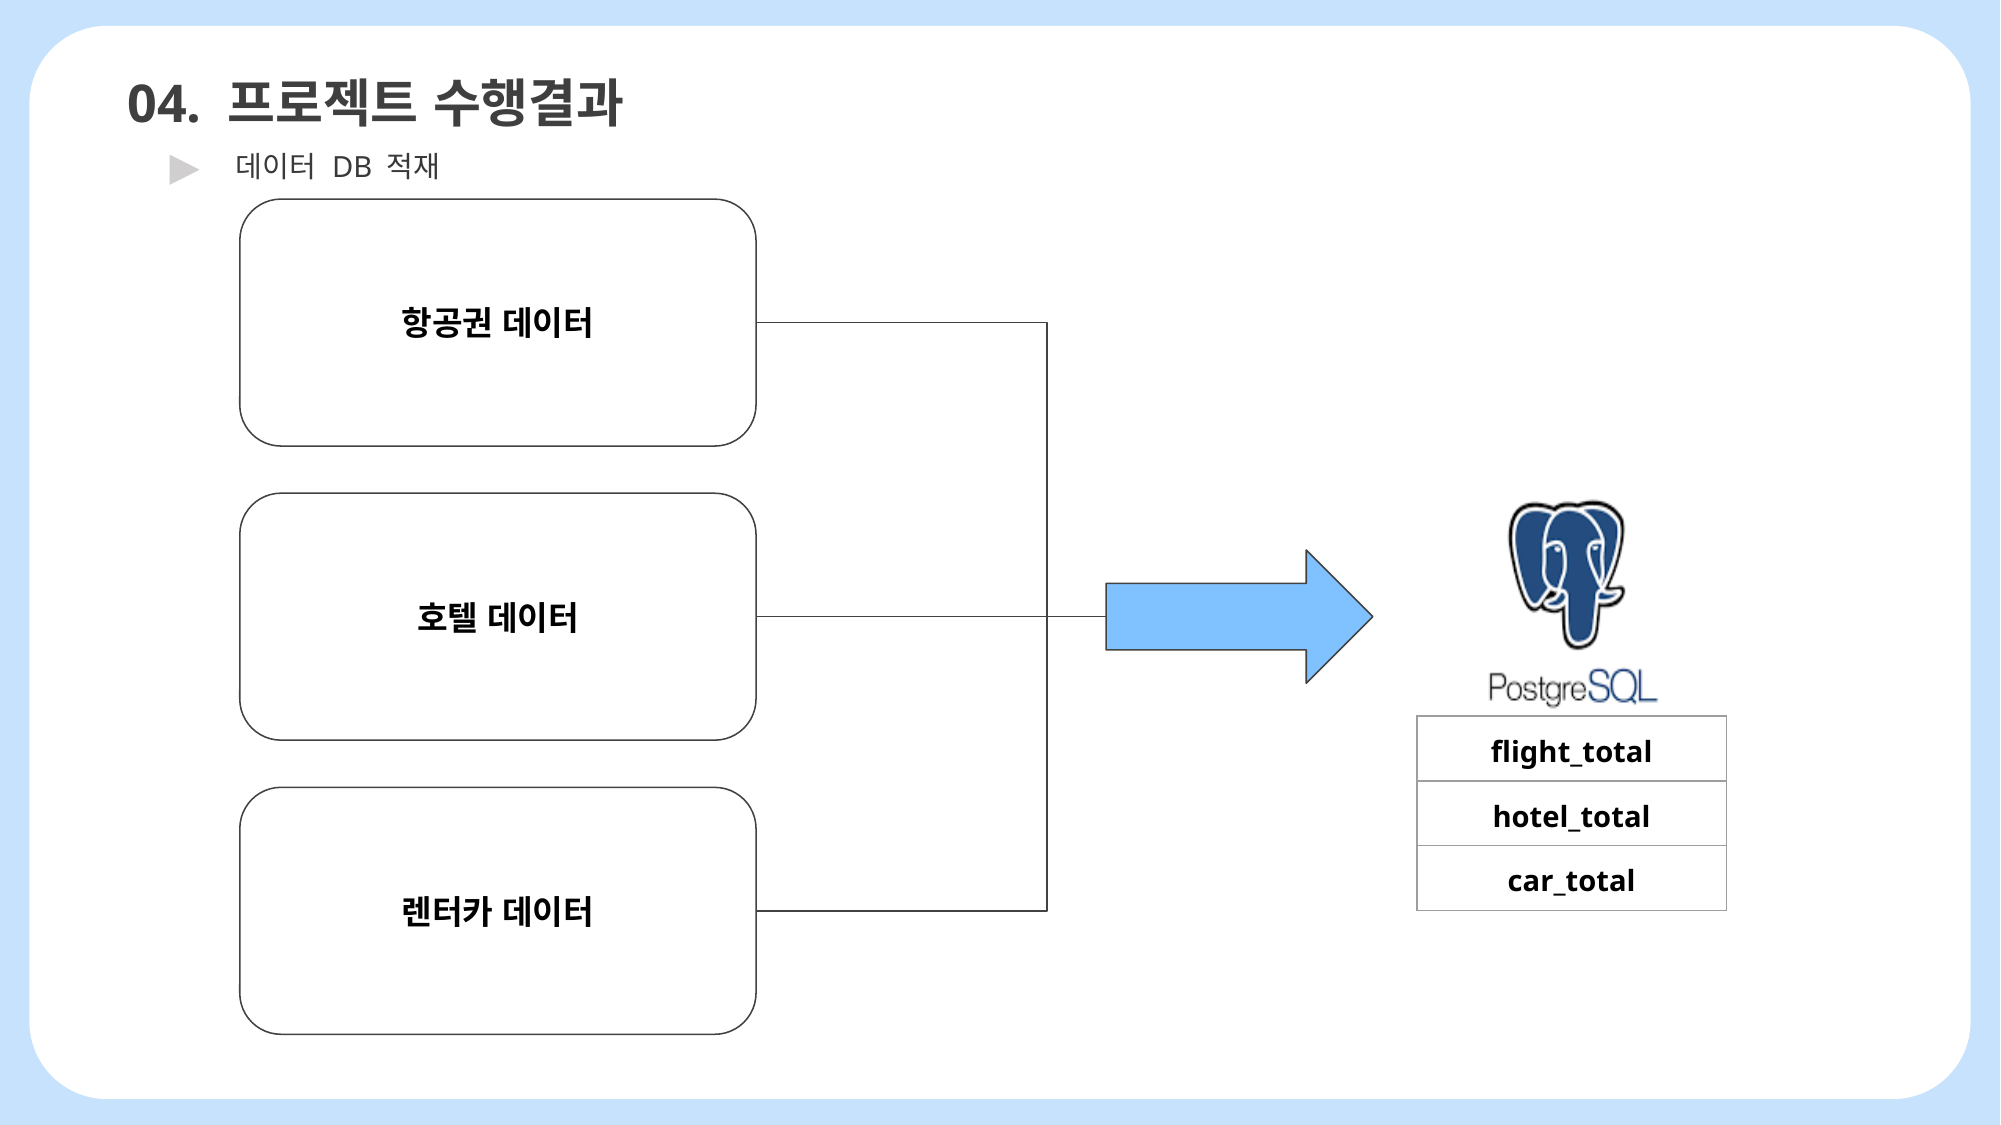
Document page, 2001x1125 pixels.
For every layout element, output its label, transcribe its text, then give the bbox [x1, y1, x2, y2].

picture [1338, 452, 1807, 781]
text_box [755, 322, 1338, 616]
table_cell hotel_total [1418, 790, 1726, 845]
text_box 데이터 DB 적재 [220, 133, 621, 199]
text_box 렌터카 데이터 [239, 787, 757, 1035]
table_cell car_total [1418, 846, 1726, 910]
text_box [755, 624, 1338, 912]
text_box ▶ [154, 133, 238, 196]
text_box 호텔 데이터 [239, 493, 750, 741]
text_box 04. 프로젝트 수행결과 [112, 70, 884, 133]
text_box 항공권 데이터 [239, 199, 757, 447]
text_box [29, 25, 1971, 1100]
